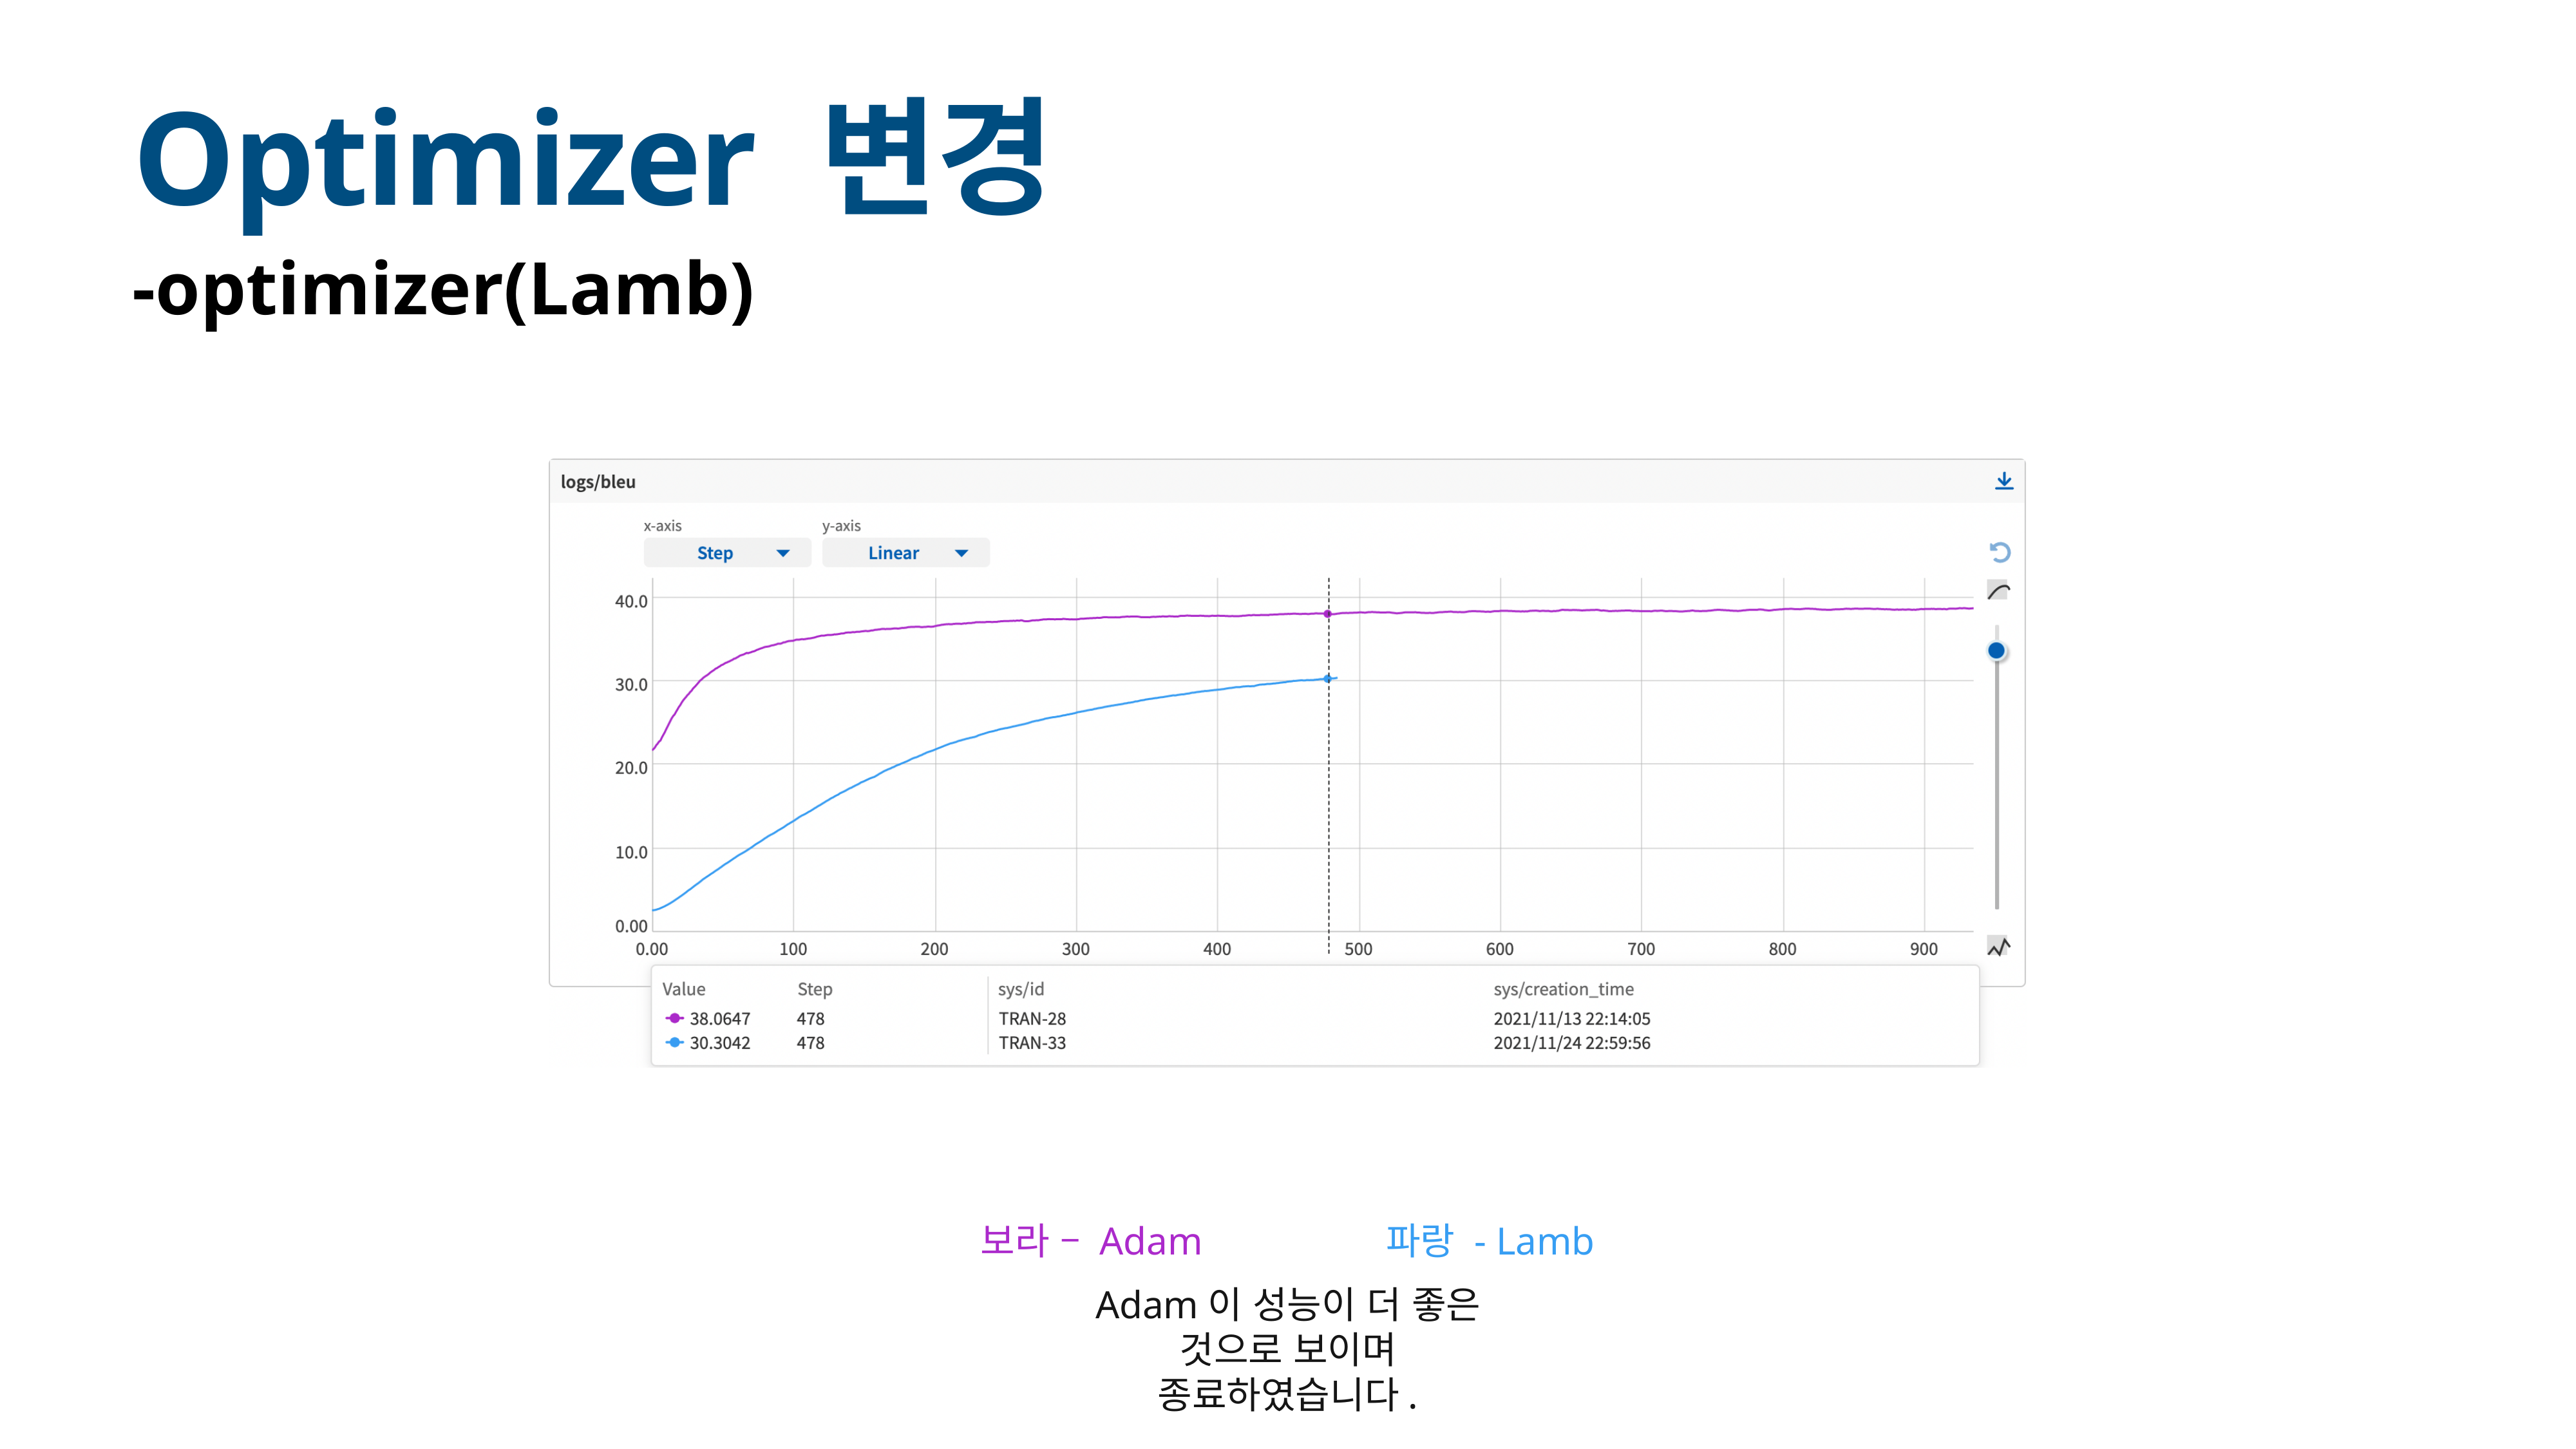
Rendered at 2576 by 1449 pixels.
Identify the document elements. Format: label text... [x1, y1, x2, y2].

picture [548, 458, 2028, 1068]
title Optimizer 변경 [127, 100, 2449, 237]
list -optimizer(Lamb) [127, 237, 2449, 337]
text_box 보라 – Adam 파랑 - Lamb [514, 1211, 2062, 1268]
text_box Adam이 성능이 더 좋은 것으로 보이며 종료하였습니다. [1061, 1275, 1515, 1421]
